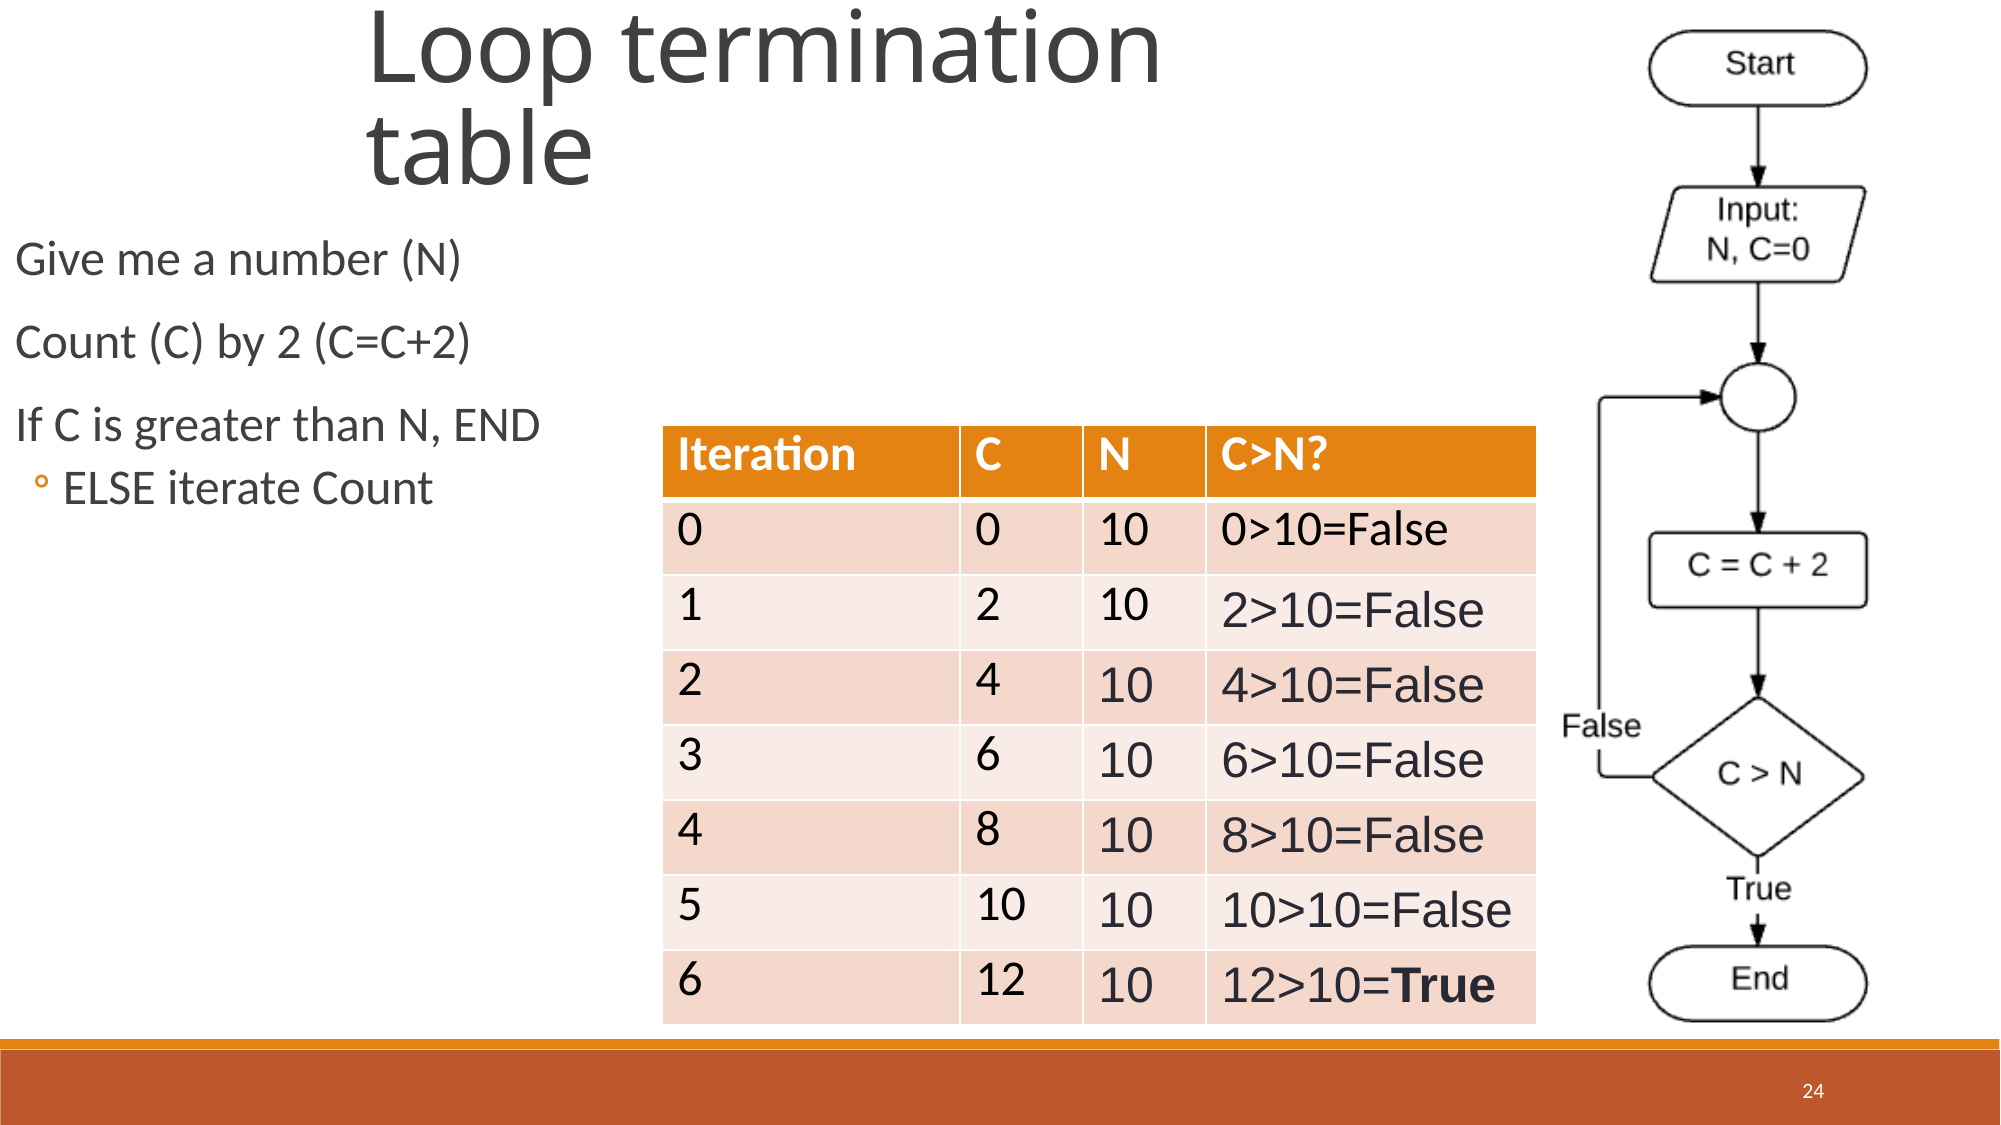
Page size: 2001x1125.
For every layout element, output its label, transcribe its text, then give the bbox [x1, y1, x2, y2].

table_cell 2>10=False [1207, 576, 1506, 649]
list Give me a number (N) Count (C) by 2 (C=C+2) If C is greater than N, END ELSE iterate Count [0, 224, 1175, 1025]
table_cell 0 [961, 503, 1082, 574]
table_cell 10 [1084, 651, 1205, 724]
picture [1509, 11, 1934, 1039]
table_cell 12 [961, 951, 1082, 1024]
table_cell 10>10=False [1207, 876, 1506, 949]
table_cell 10 [961, 876, 1082, 949]
table_cell 10 [1084, 801, 1205, 874]
table_cell 6>10=False [1207, 726, 1506, 799]
table_cell 10 [1084, 876, 1205, 949]
table_cell 4>10=False [1207, 651, 1506, 724]
table_cell 2 [961, 576, 1082, 649]
table_cell 0 [663, 503, 959, 574]
table_cell 10 [1084, 726, 1205, 799]
table_cell 2 [663, 651, 959, 724]
table_cell 0>10=False [1207, 503, 1506, 574]
table_cell 10 [1084, 951, 1205, 1024]
table_cell 12>10=True [1207, 951, 1506, 1024]
table_cell 6 [663, 951, 959, 1024]
table_cell 8>10=False [1207, 801, 1506, 874]
title Loop termination table [350, 47, 1413, 213]
table_header N [1084, 426, 1205, 497]
table_cell 4 [961, 651, 1082, 724]
table_cell 5 [663, 876, 959, 949]
table_cell 6 [961, 726, 1082, 799]
table_cell 3 [663, 726, 959, 799]
table_cell 1 [663, 576, 959, 649]
table_cell 10 [1084, 576, 1205, 649]
table_cell 8 [961, 801, 1082, 874]
table_header Iteration [663, 426, 959, 497]
table_header C>N? [1207, 426, 1506, 497]
slide_number 24 [1624, 1059, 1840, 1120]
table_header C [961, 426, 1082, 497]
table_cell 10 [1084, 503, 1205, 574]
table_cell 4 [663, 801, 959, 874]
